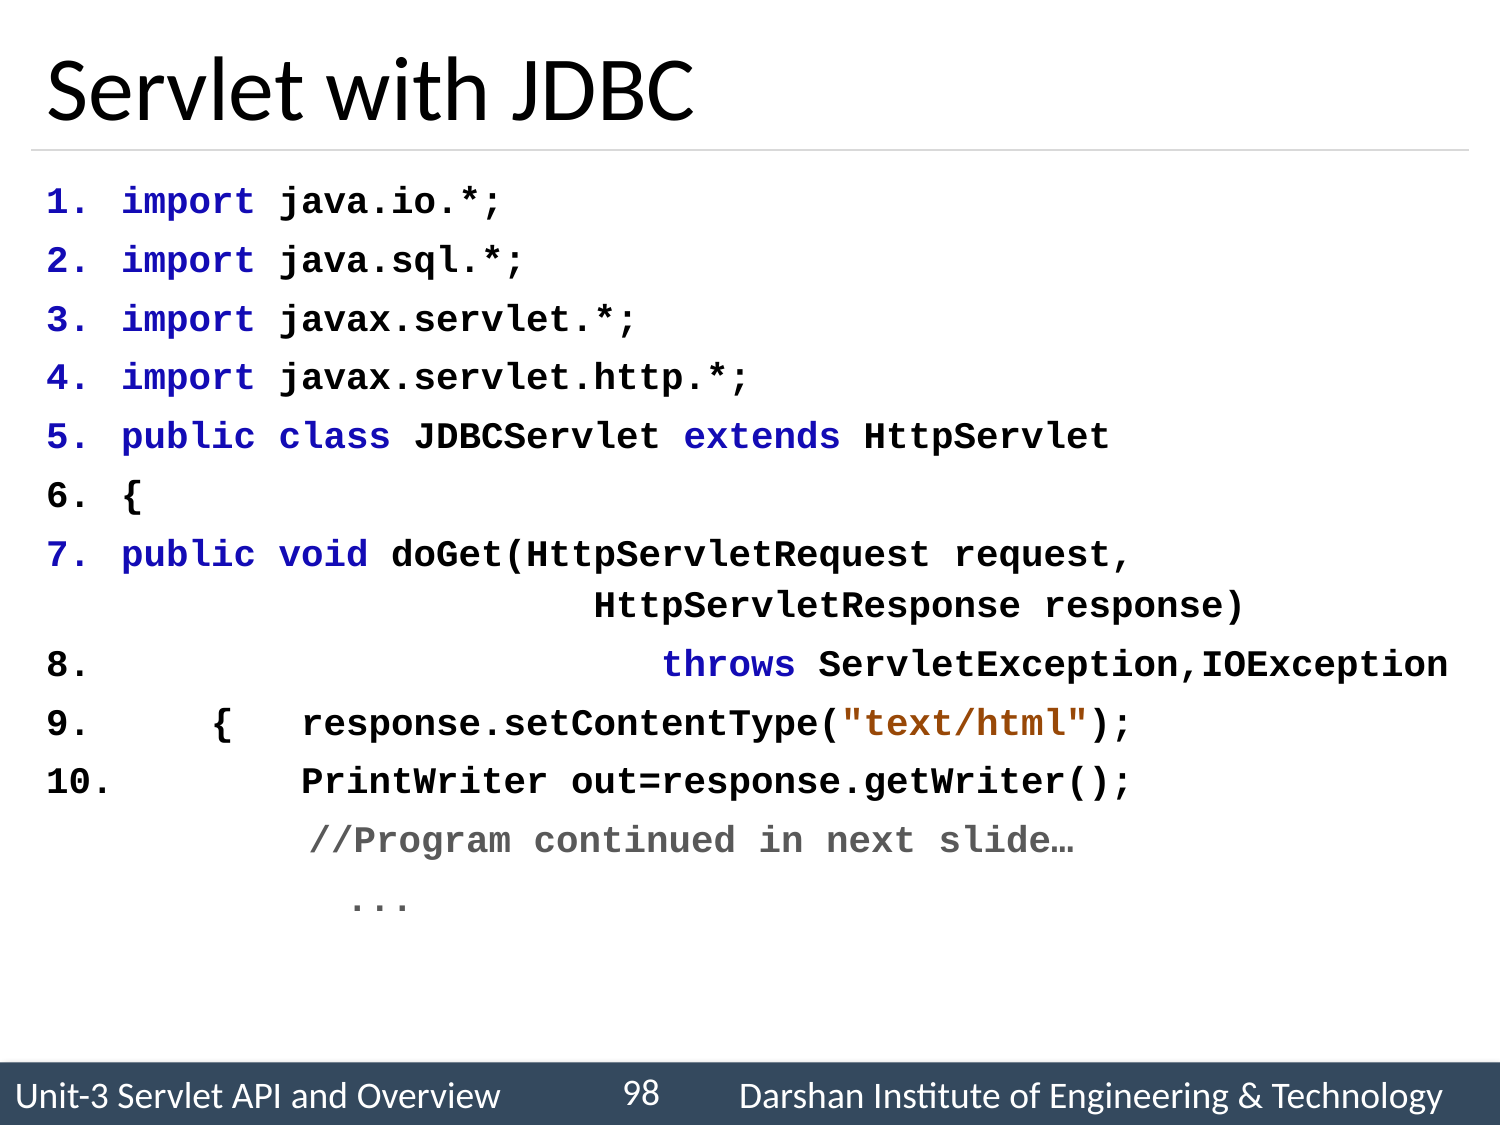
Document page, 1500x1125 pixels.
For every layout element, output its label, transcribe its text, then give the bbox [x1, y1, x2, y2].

list import java.io.*; import java.sql.*; import javax.servlet.*; import javax.servlet.http.*; public class JDBCServlet extends HttpServlet { public void doGet(HttpServletRequest request, HttpServletResponse response) throws ServletException,IOException { response.setContentType("text/html"); PrintWriter out=response.getWriter(); //Program continued in next slide… ... [31, 162, 1469, 1038]
slide_number 98 [575, 1060, 675, 1121]
title Servlet with JDBC [31, 17, 1469, 150]
